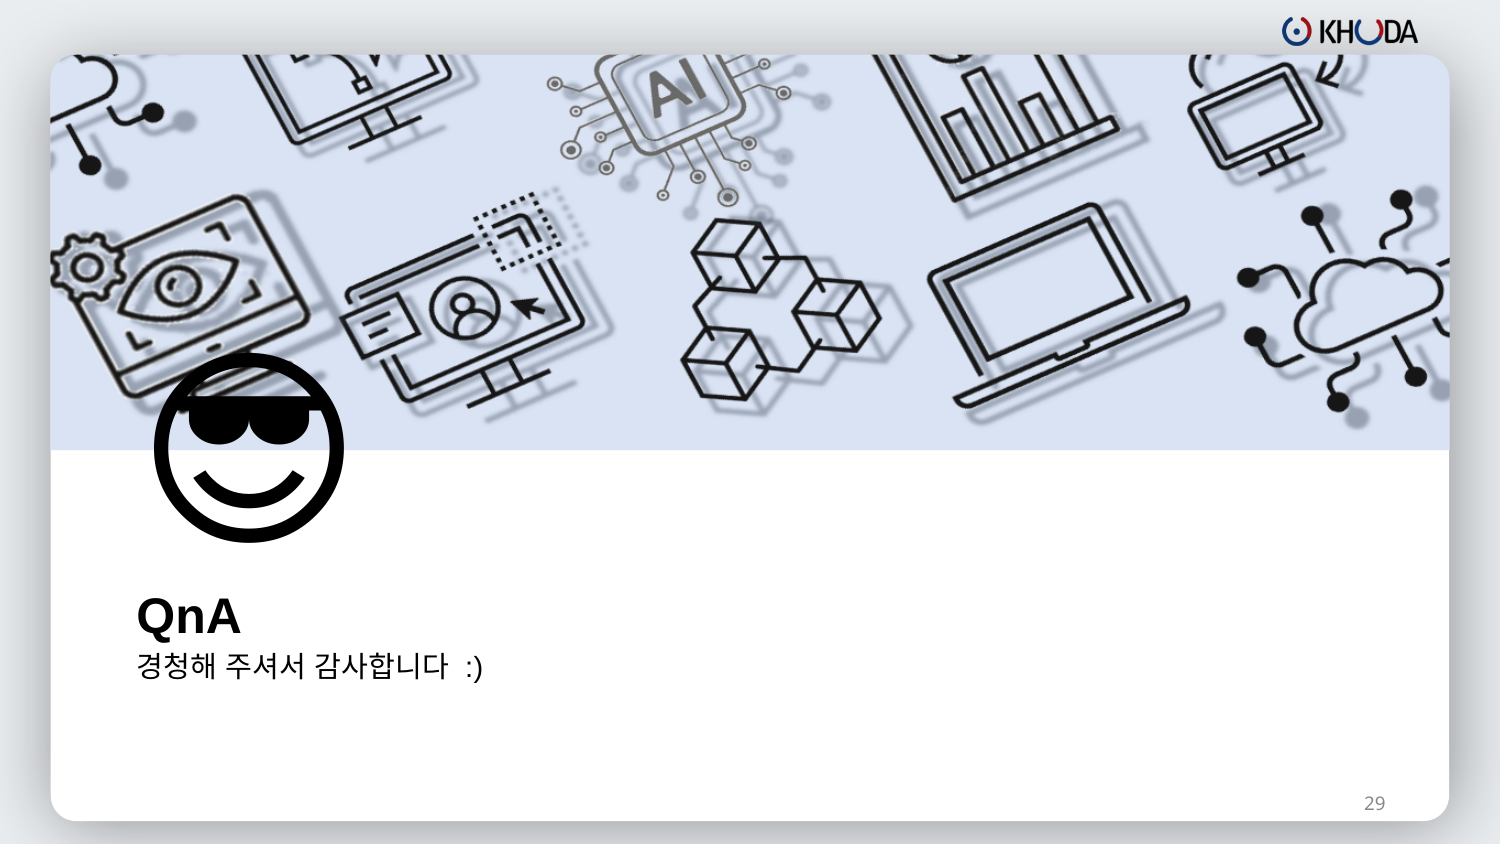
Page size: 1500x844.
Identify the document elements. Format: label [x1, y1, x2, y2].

text_box [50, 54, 1450, 822]
picture [1281, 16, 1419, 46]
